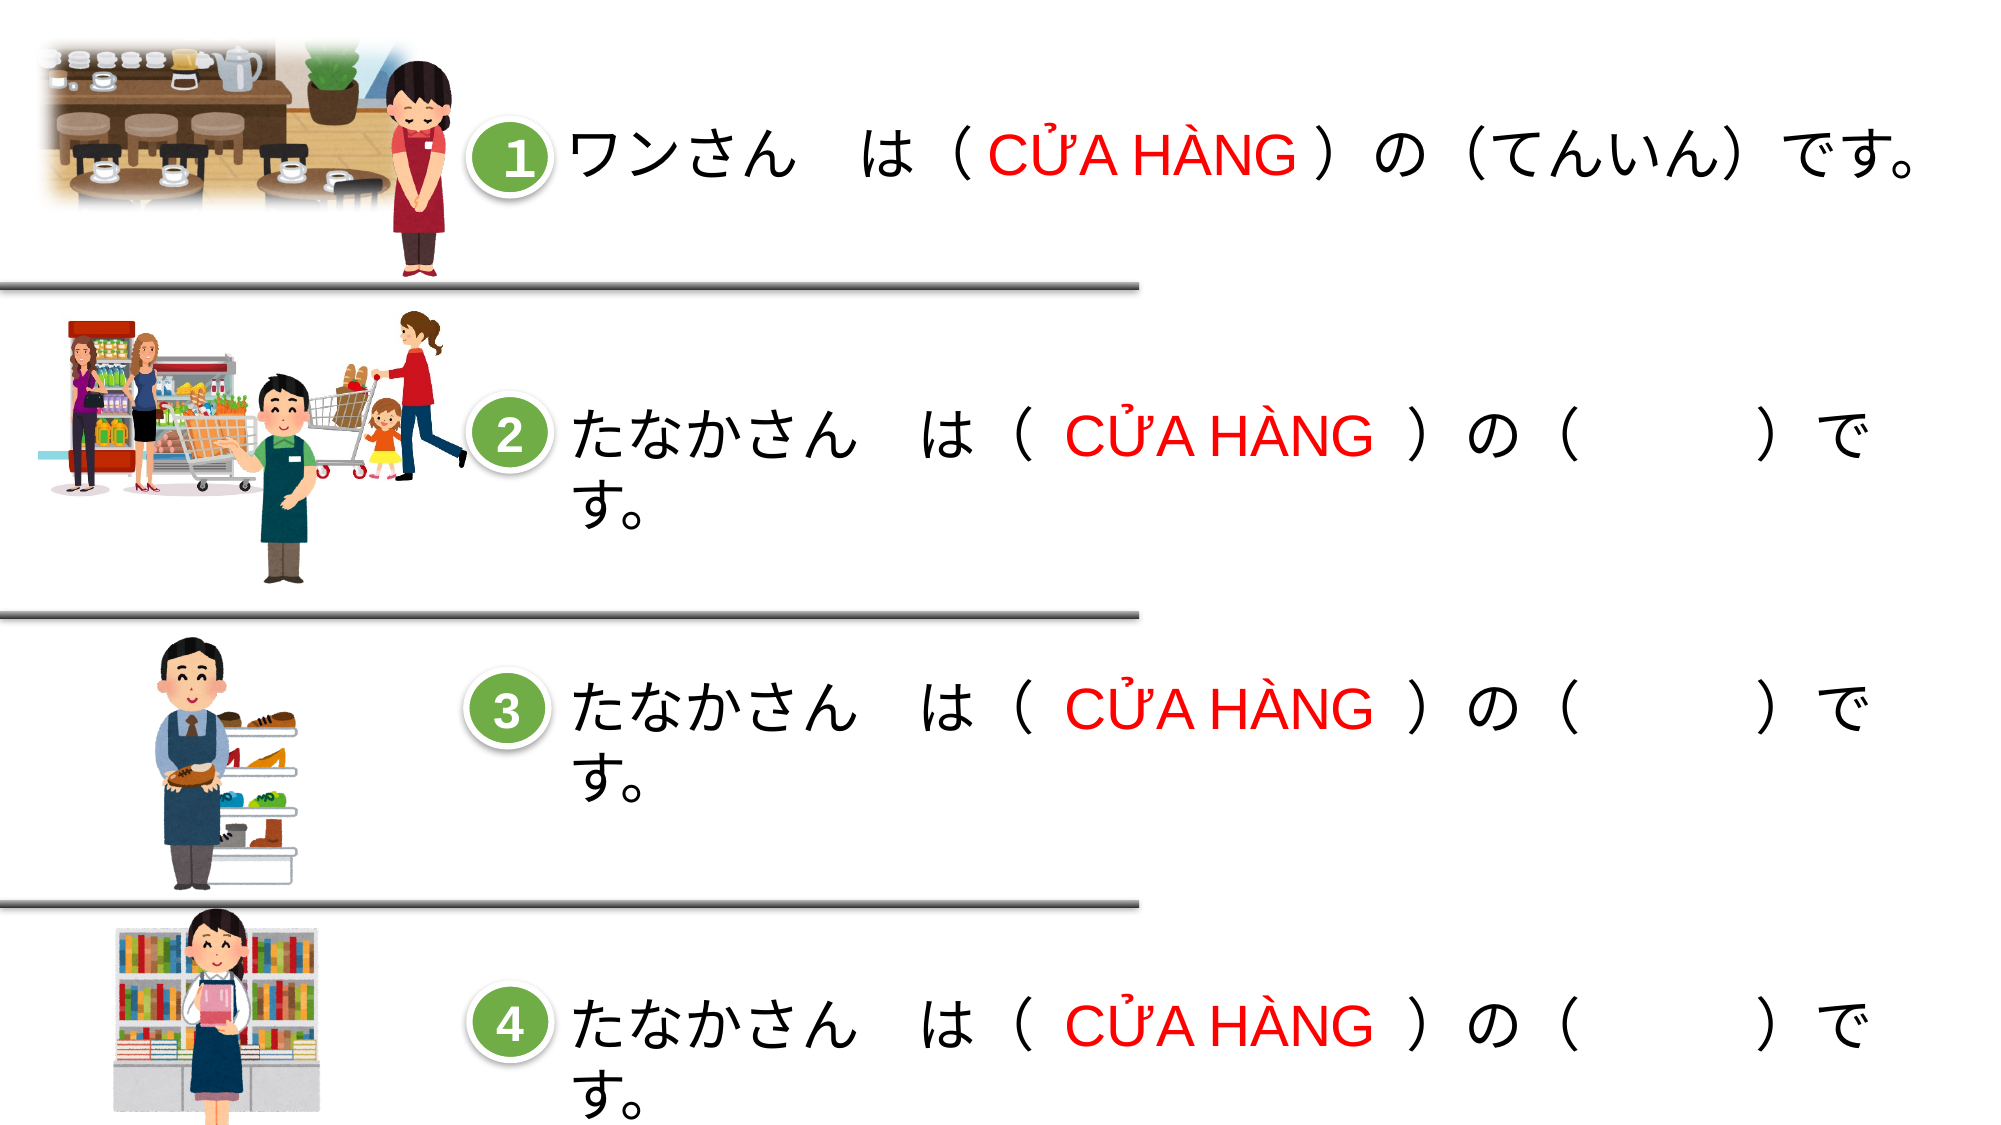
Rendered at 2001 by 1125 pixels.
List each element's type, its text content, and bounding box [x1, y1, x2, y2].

text_box ワンさん は（CỬA HÀNG）の（てんいん）です。 [550, 109, 1979, 195]
text_box 3 [463, 666, 552, 750]
text_box [325, 900, 1140, 908]
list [99, 903, 336, 1125]
text_box たなかさん は（ CỬA HÀNG ）の（ ）です。 [553, 980, 1982, 1125]
text_box [0, 611, 1140, 619]
text_box たなかさん は（ CỬA HÀNG ）の（ ）です。 [553, 663, 1982, 819]
picture [35, 36, 497, 279]
text_box [0, 282, 1140, 290]
text_box 4 [466, 980, 553, 1064]
text_box たなかさん は（ CỬA HÀNG ）の（ ）です。 [553, 390, 1982, 546]
text_box 2 [472, 390, 553, 474]
picture [38, 311, 467, 592]
picture [131, 634, 324, 894]
text_box [0, 900, 129, 908]
text_box １ [501, 115, 550, 199]
